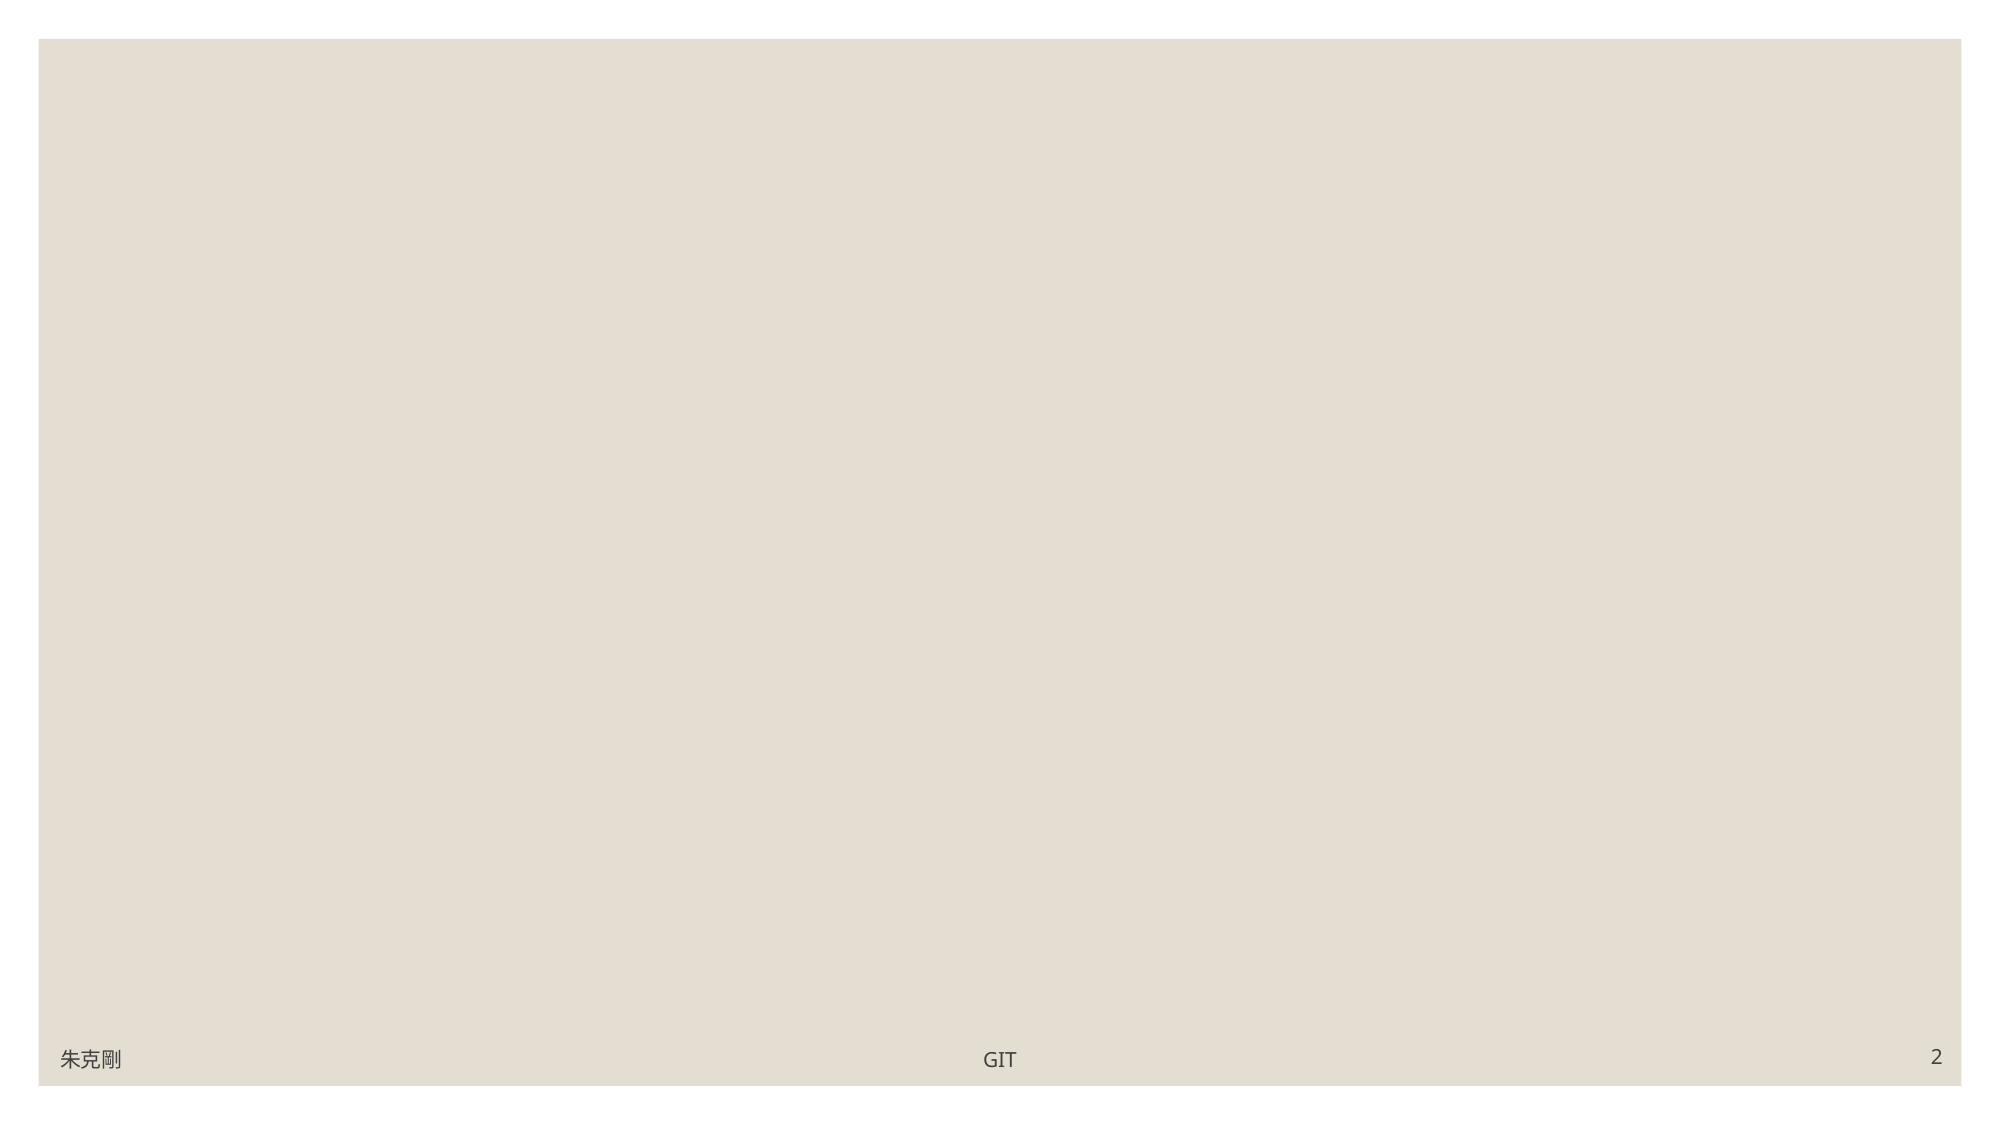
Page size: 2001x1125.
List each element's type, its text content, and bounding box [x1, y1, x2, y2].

slide_number 2 [1717, 1034, 1958, 1080]
slide_number 朱克剛 [45, 1034, 495, 1080]
footer GIT [572, 1034, 1428, 1080]
